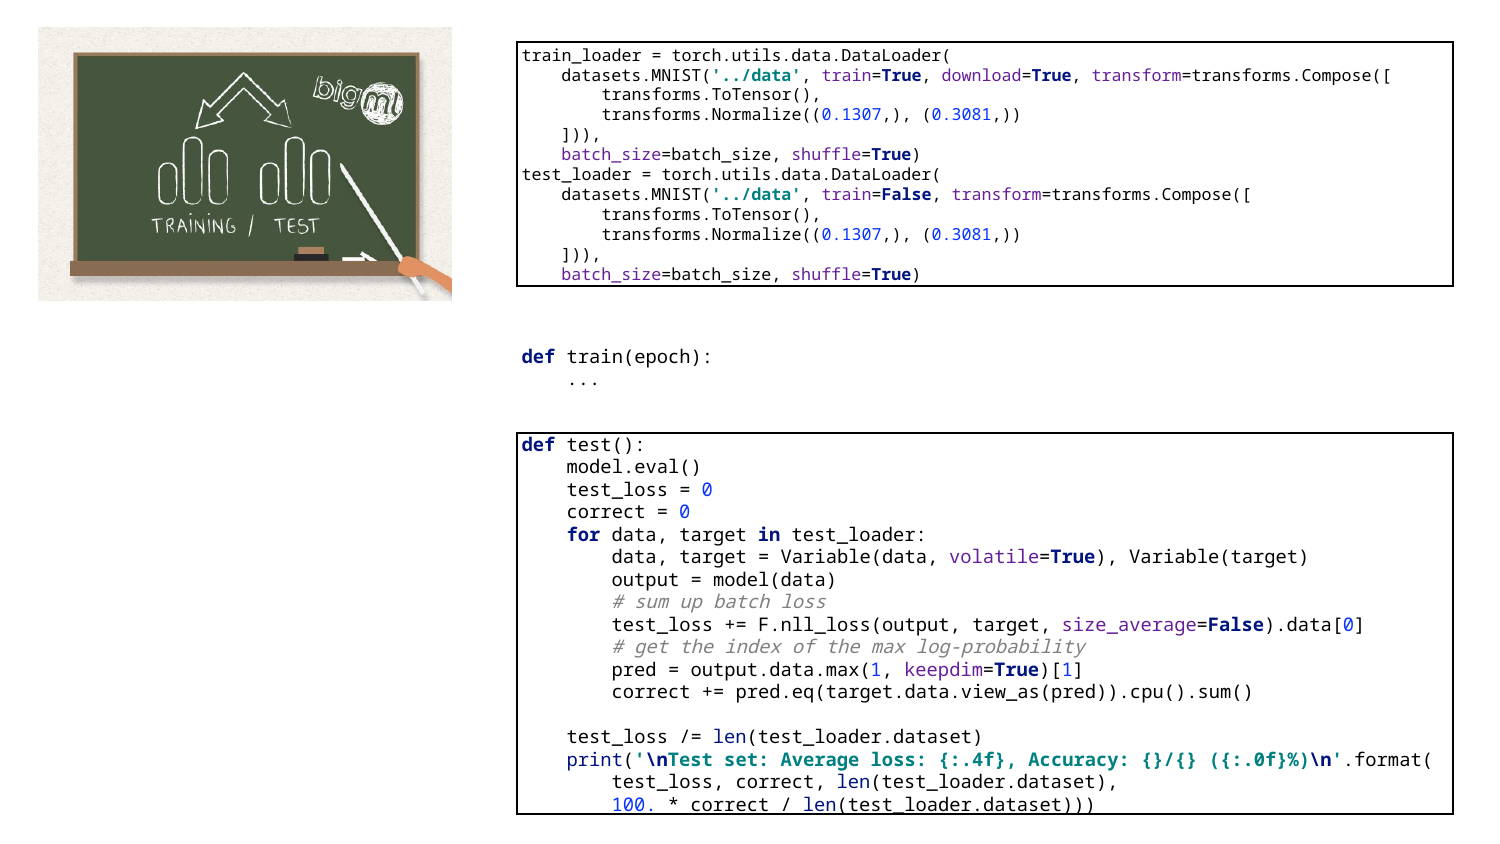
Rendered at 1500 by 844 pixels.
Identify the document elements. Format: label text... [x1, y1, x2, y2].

text_box def test(): model.eval() test_loss = 0 correct = 0 for data, target in test_loader: data, target = Variable(data, volatile=True), Variable(target) output = model(data) # sum up batch loss test_loss += F.nll_loss(output, target, size_average=False).data[0] # get the index of the max log-probability pred = output.data.max(1, keepdim=True)[1] correct += pred.eq(target.data.view_as(pred)).cpu().sum() test_loss /= len(test_loader.dataset) print('\nTest set: Average loss: {:.4f}, Accuracy: {}/{} ({:.0f}%)\n'.format( test_loss, correct, len(test_loader.dataset), 100. * correct / len(test_loader.dataset))) [517, 432, 1454, 815]
picture [38, 27, 452, 301]
text_box train_loader = torch.utils.data.DataLoader( datasets.MNIST('../data', train=True, download=True, transform=transforms.Compose([ transforms.ToTensor(), transforms.Normalize((0.1307,), (0.3081,)) ])), batch_size=batch_size, shuffle=True) test_loader = torch.utils.data.DataLoader( datasets.MNIST('../data', train=False, transform=transforms.Compose([ transforms.ToTensor(), transforms.Normalize((0.1307,), (0.3081,)) ])), batch_size=batch_size, shuffle=True) [517, 42, 1454, 287]
text_box def train(epoch): ... [517, 340, 730, 394]
